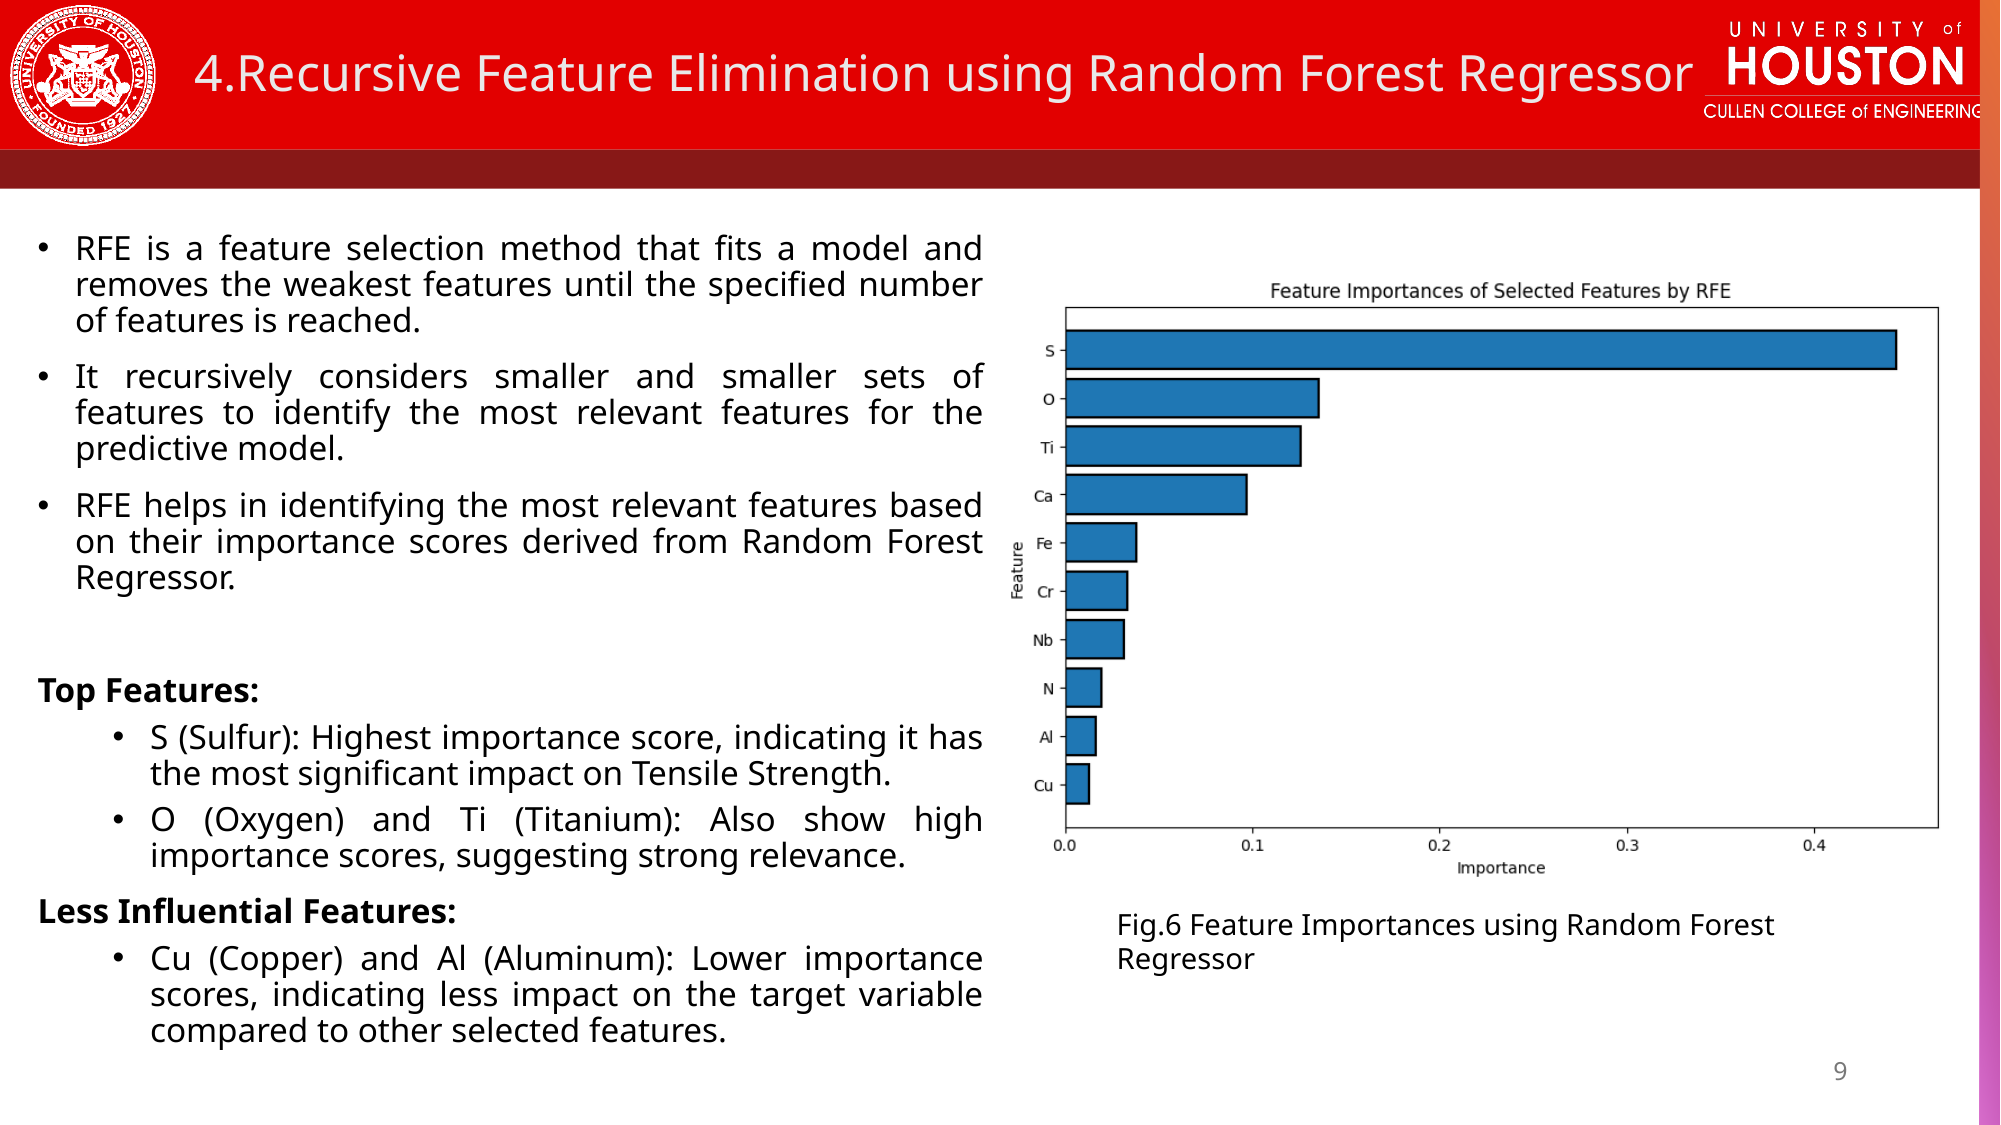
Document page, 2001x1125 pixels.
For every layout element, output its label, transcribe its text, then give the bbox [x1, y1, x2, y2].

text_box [1979, 0, 2000, 1125]
picture [1704, 21, 1979, 118]
slide_number 9 [1412, 1042, 1863, 1103]
list RFE is a feature selection method that fits a model and removes the weakest features until the specified number of features is reached. It recursively considers smaller and smaller sets of features to identify the most relevant features for the predictive model. RFE helps in identifying the most relevant features based on their importance scores derived from Random Forest Regressor. Top Features: S (Sulfur): Highest importance score, indicating it has the most significant impact on Tensile Strength. O (Oxygen) and Ti (Titanium): Also show high importance scores, suggesting strong relevance. Less Influential Features: Cu (Copper) and Al (Aluminum): Lower importance scores, indicating less impact on the target variable compared to other selected features. [22, 224, 1000, 1104]
picture [999, 270, 1948, 887]
text_box Fig.6 Feature Importances using Random Forest Regressor [1101, 898, 1916, 984]
text_box 4.Recursive Feature Elimination using Random Forest Regressor [179, 33, 1734, 109]
